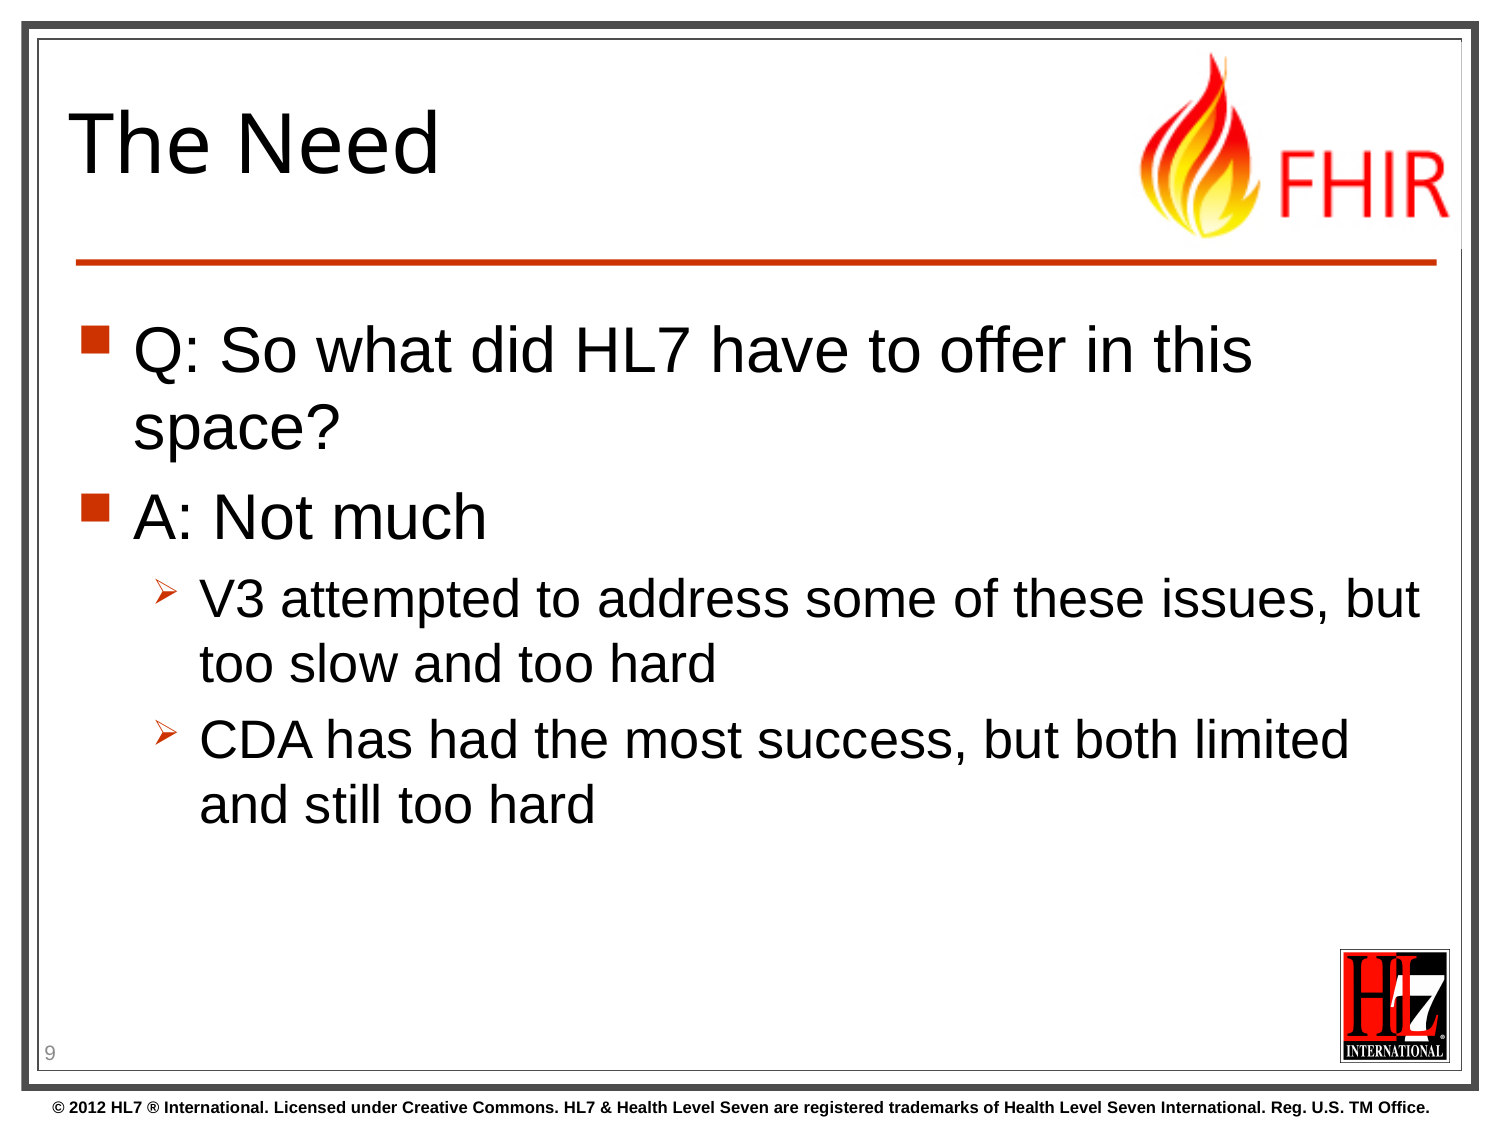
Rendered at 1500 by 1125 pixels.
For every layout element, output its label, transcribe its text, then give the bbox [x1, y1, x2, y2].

slide_number 9 [29, 1034, 148, 1071]
list Q: So what did HL7 have to offer in this space? A: Not much V3 attempted to address some of these issues, but too slow and too hard CDA has had the most success, but both limited and still too hard [62, 299, 1438, 1035]
title The Need [53, 54, 1128, 244]
picture [1128, 42, 1462, 249]
picture [1340, 949, 1450, 1063]
